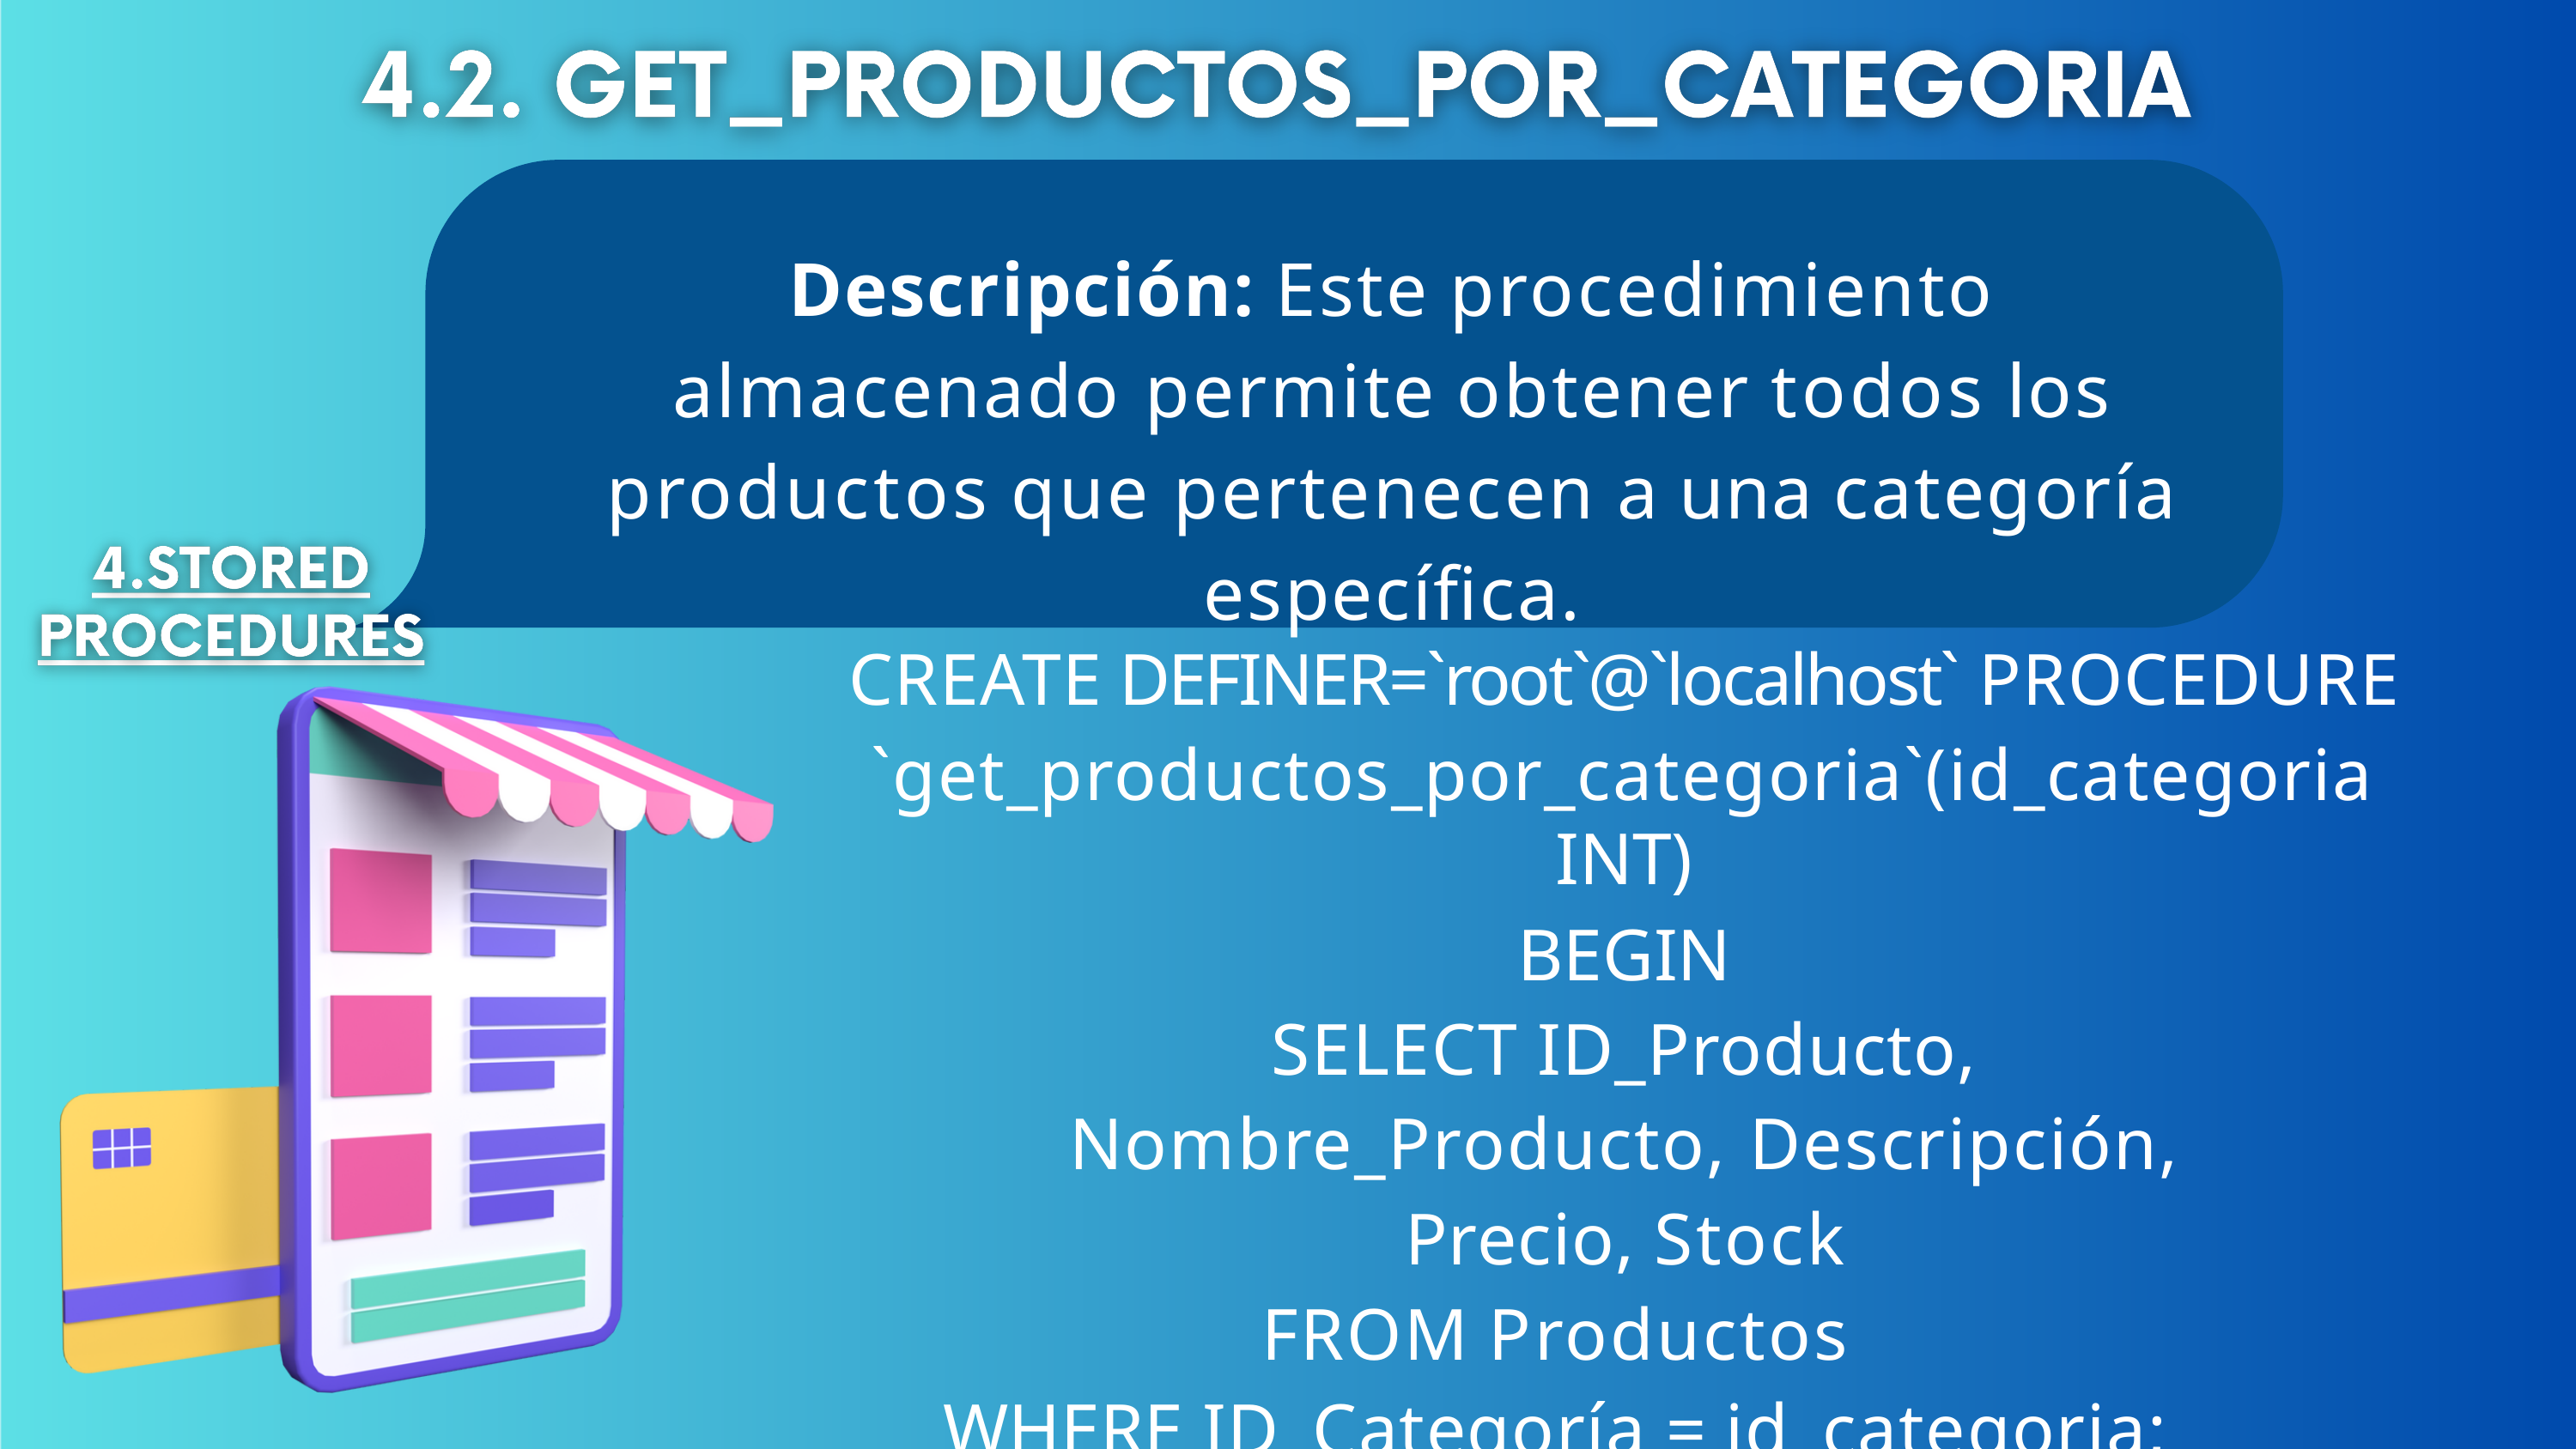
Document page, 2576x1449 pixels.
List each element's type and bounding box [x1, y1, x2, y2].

text_box [11, 21, 2232, 698]
text_box [13, 18, 2228, 692]
text_box [0, 0, 2576, 1449]
